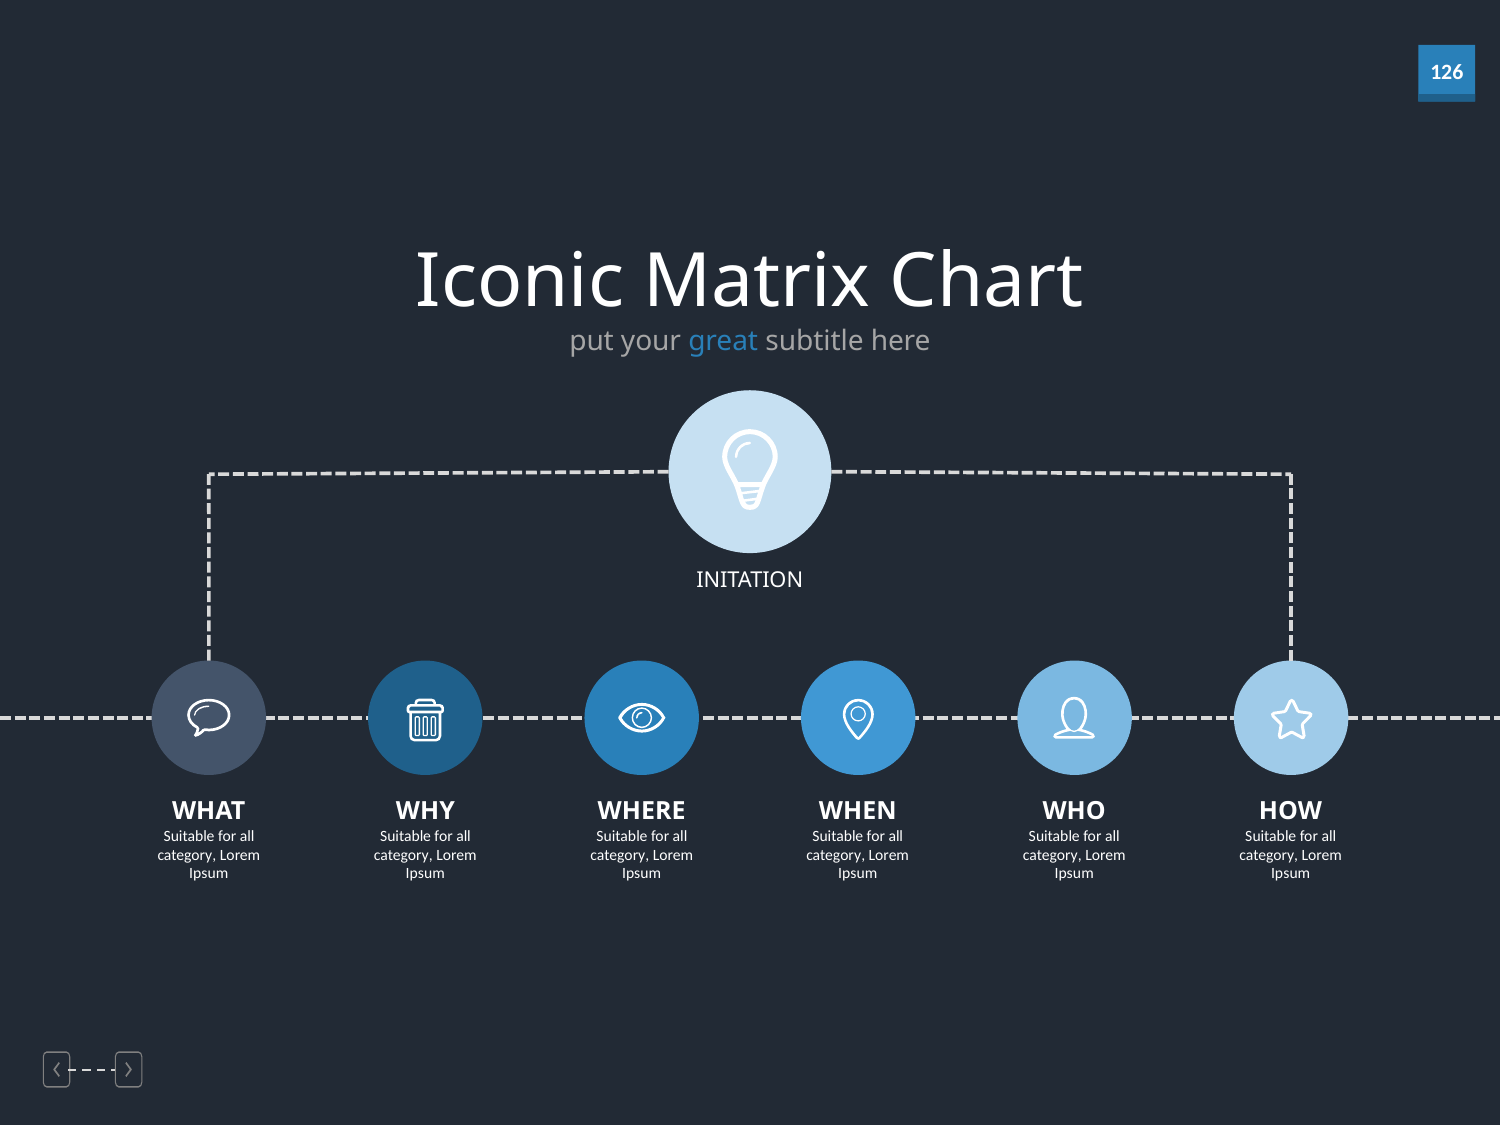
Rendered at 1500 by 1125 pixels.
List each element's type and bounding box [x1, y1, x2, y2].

text_box [770, 787, 945, 890]
text_box [554, 787, 729, 890]
text_box [0, 389, 1500, 777]
text_box [121, 787, 297, 890]
text_box [401, 224, 1099, 364]
text_box [338, 787, 513, 890]
text_box [986, 787, 1162, 890]
text_box [1203, 787, 1378, 890]
